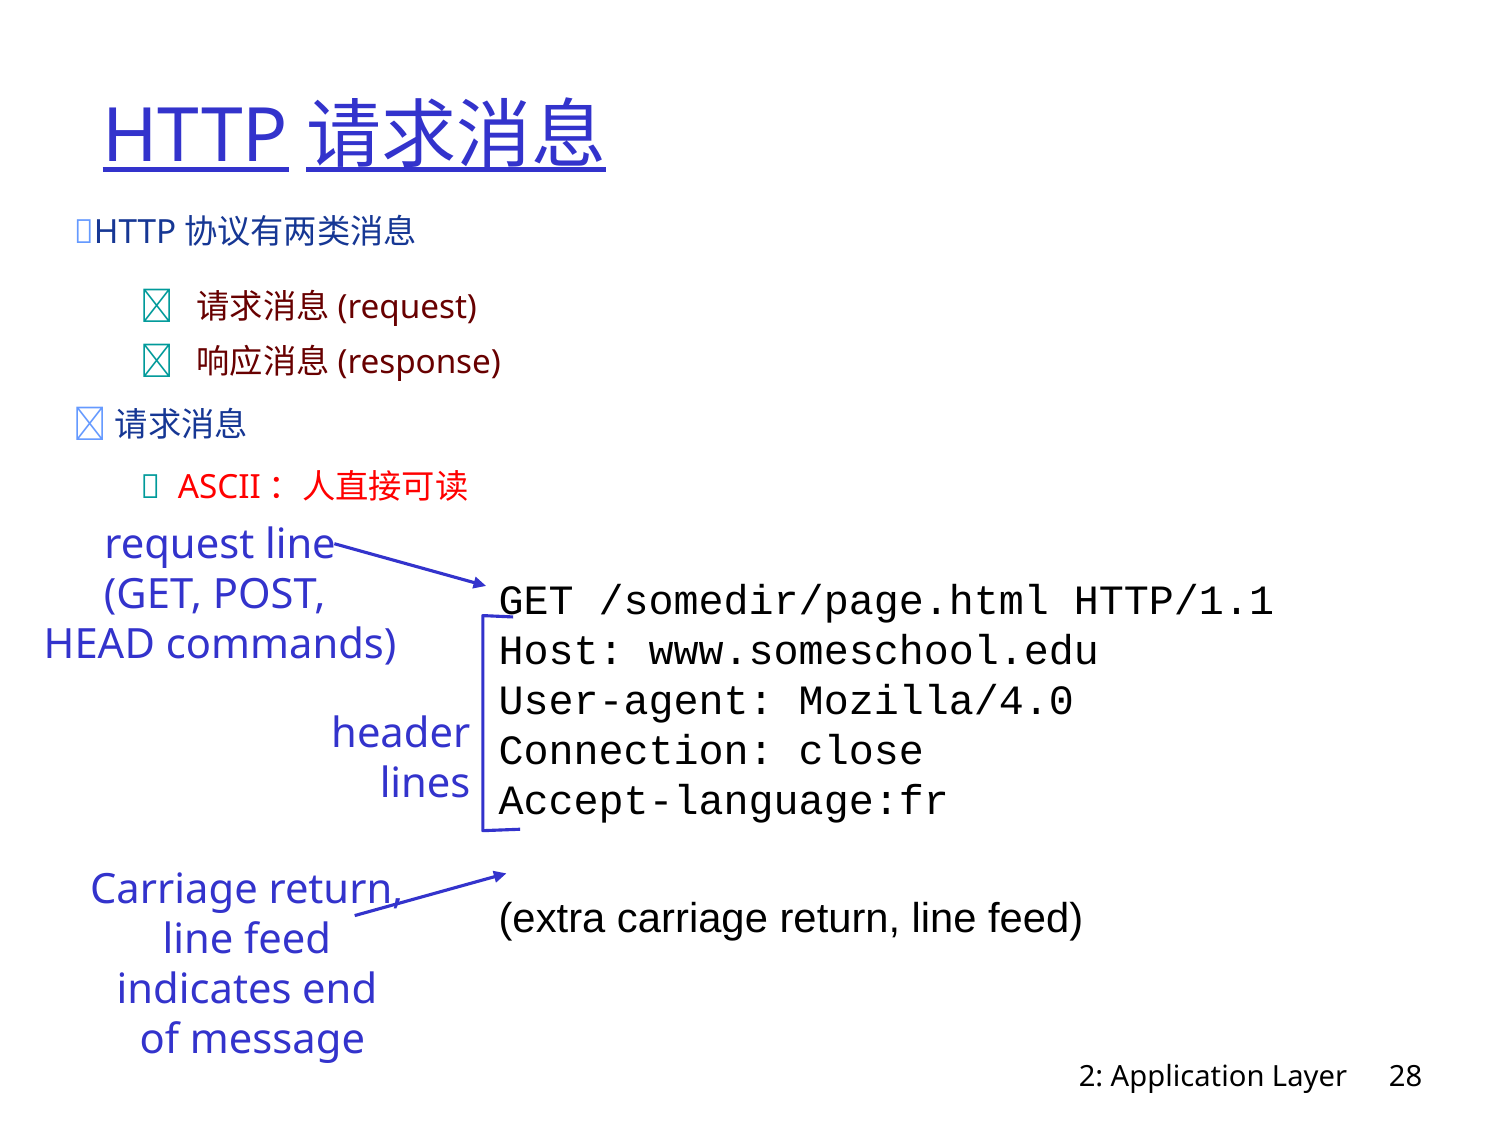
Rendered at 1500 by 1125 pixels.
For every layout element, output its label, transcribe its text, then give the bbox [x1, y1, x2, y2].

text_box request line (GET, POST, HEAD commands) [28, 509, 412, 674]
slide_number 28 [1362, 1049, 1438, 1125]
title HTTP请求消息 [87, 37, 1363, 226]
text_box HTTP协议有两类消息  请求消息(request)  响应消息(response) 请求消息  ASCII：人直接可读 [73, 170, 927, 513]
text_box Carriage return, line feed indicates end of message [75, 854, 430, 1070]
text_box [430, 870, 507, 895]
text_box [334, 543, 486, 589]
text_box header lines [316, 698, 486, 813]
footer 2: Application Layer [887, 1049, 1362, 1125]
text_box GET /somedir/page.html HTTP/1.1 Host: www.someschool.edu User-agent: Mozilla/4.0 Connection: close Accept-language:fr (extra carriage return, line feed) [483, 565, 1289, 950]
text_box [482, 615, 521, 831]
